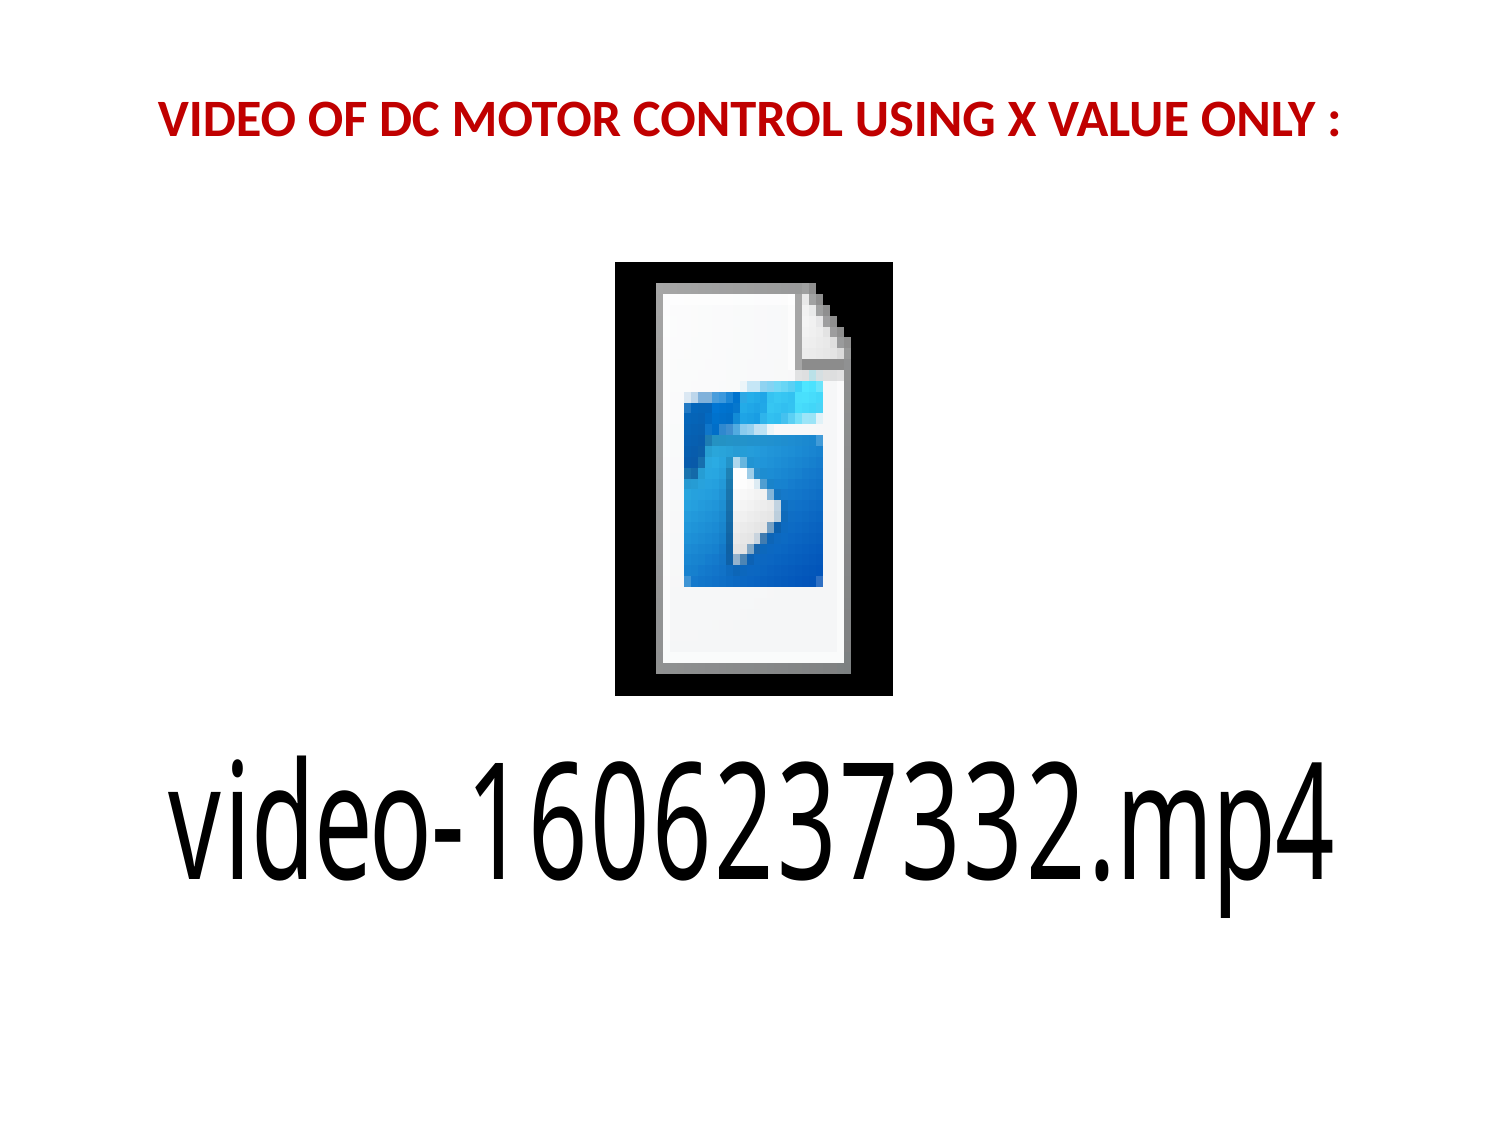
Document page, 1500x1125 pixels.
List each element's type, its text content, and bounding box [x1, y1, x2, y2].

title VIDEO OF DC MOTOR CONTROL USING X VALUE ONLY : [75, 12, 1425, 233]
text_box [74, 262, 1426, 988]
